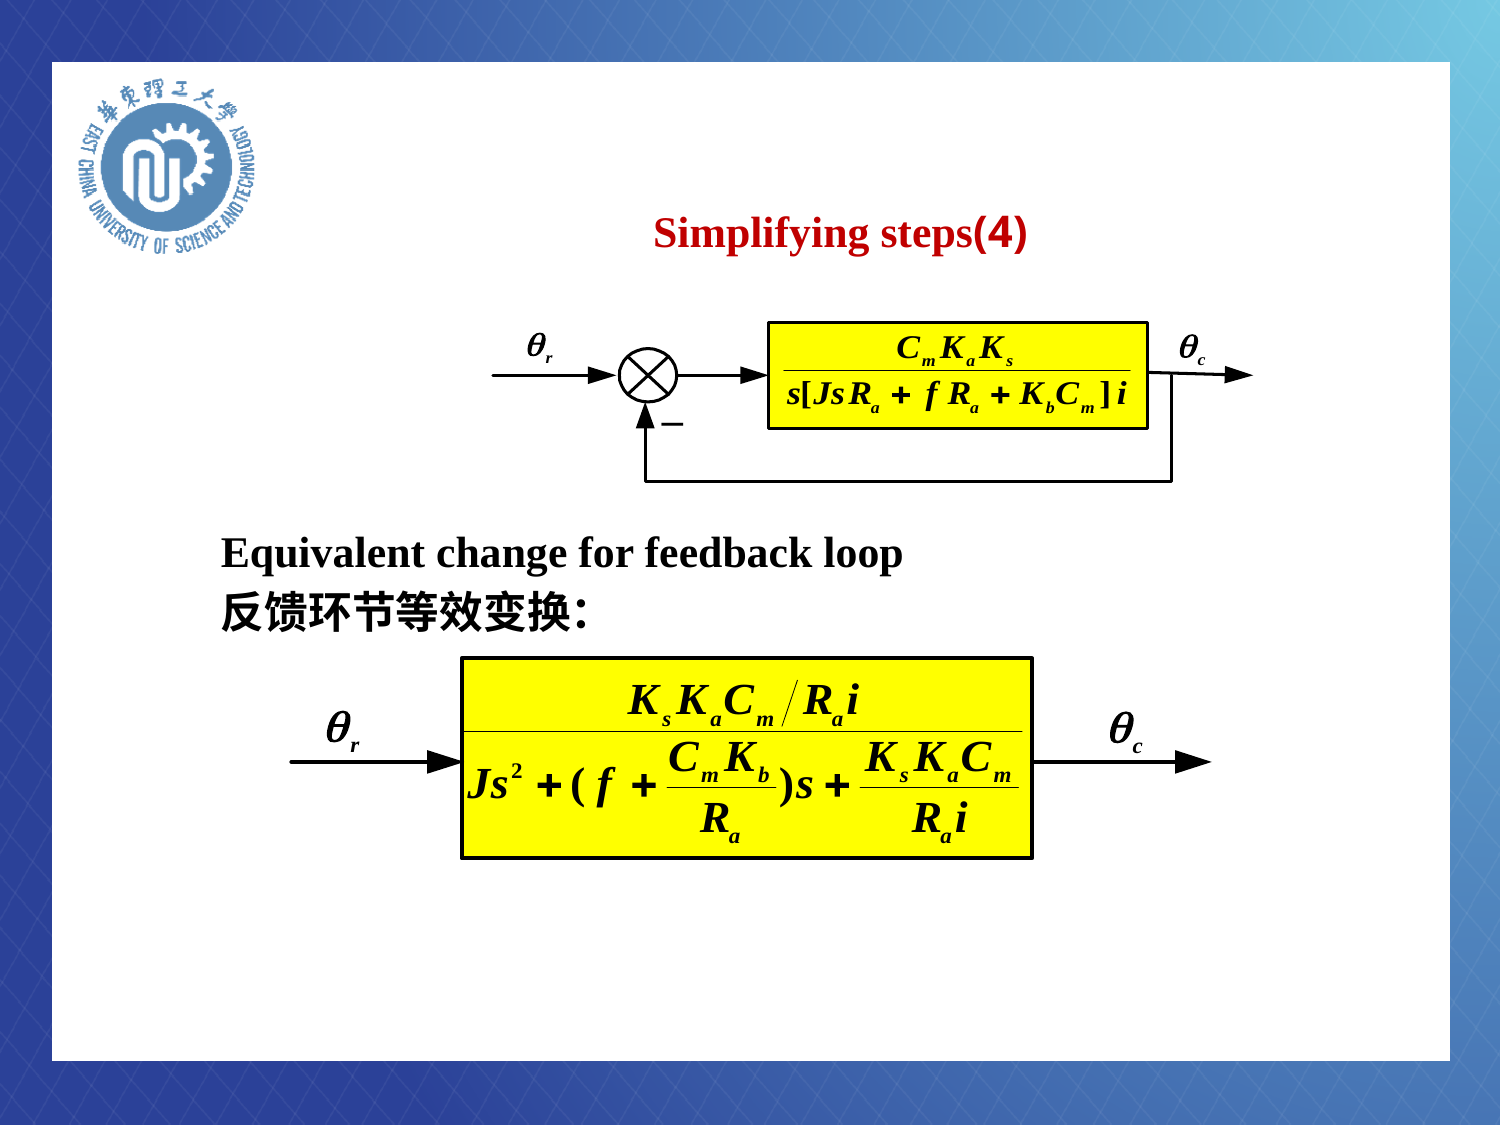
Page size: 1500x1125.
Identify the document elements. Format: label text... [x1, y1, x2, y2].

list Equivalent change for feedback loop 反馈环节等效变换： [209, 517, 928, 594]
title Simplifying steps(4) [582, 175, 1098, 285]
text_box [459, 316, 1286, 513]
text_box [248, 617, 1253, 950]
picture [0, 0, 1500, 1125]
